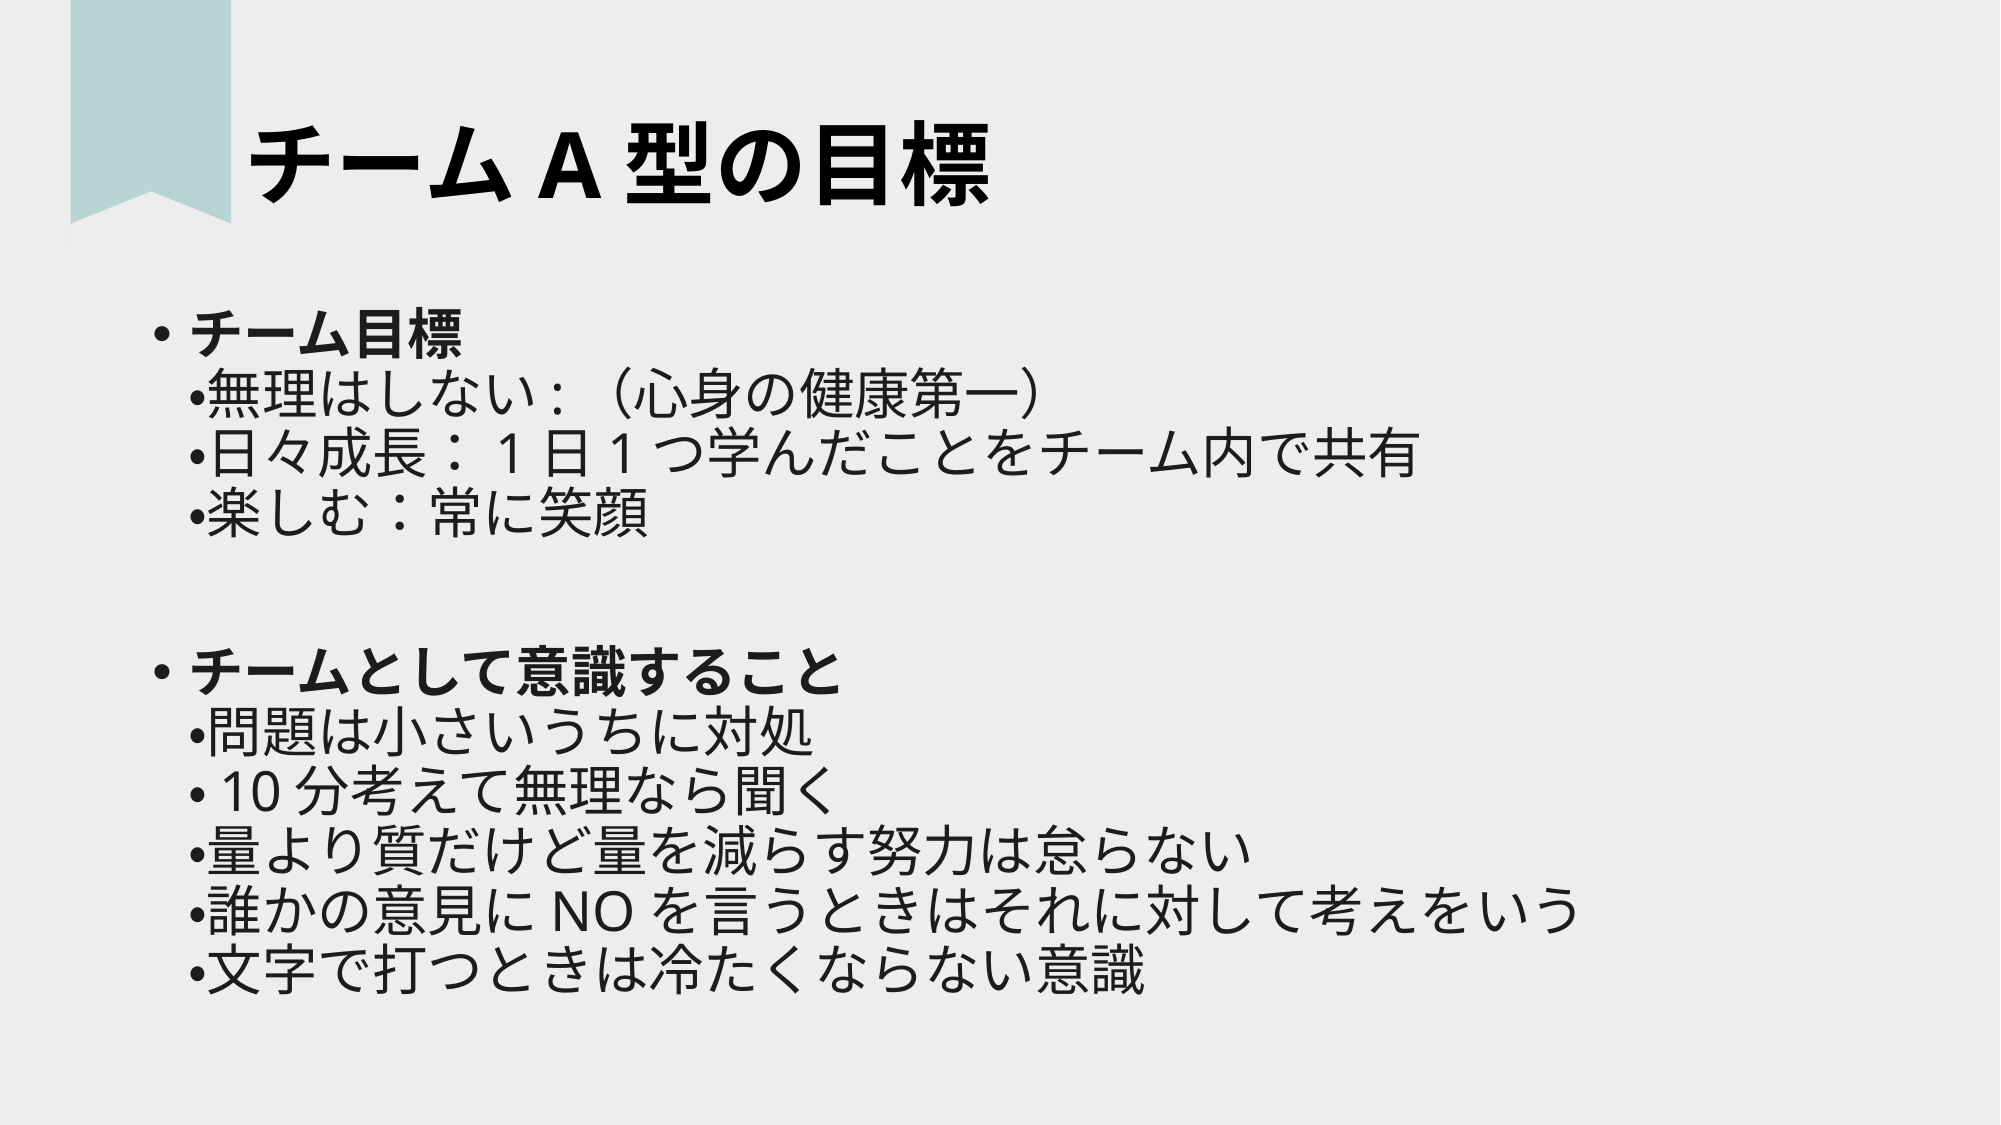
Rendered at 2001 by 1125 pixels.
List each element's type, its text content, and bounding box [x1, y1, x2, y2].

text_box [70, 0, 232, 250]
title チームA型の目標 [137, 59, 1863, 278]
list チーム目標 ・無理はしない:（心身の健康第一） ・日々成長：1日1つ学んだことをチーム内で共有 ・楽しむ：常に笑顔 チームとして意識すること ・問題は小さいうちに対処 ・10分考えて無理なら聞く ・量より質だけど量を減らす努力は怠らない ・誰かの意見にNOを言うときはそれに対して考えをいう ・文字で打つときは冷たくならない意識 [137, 299, 1863, 1014]
